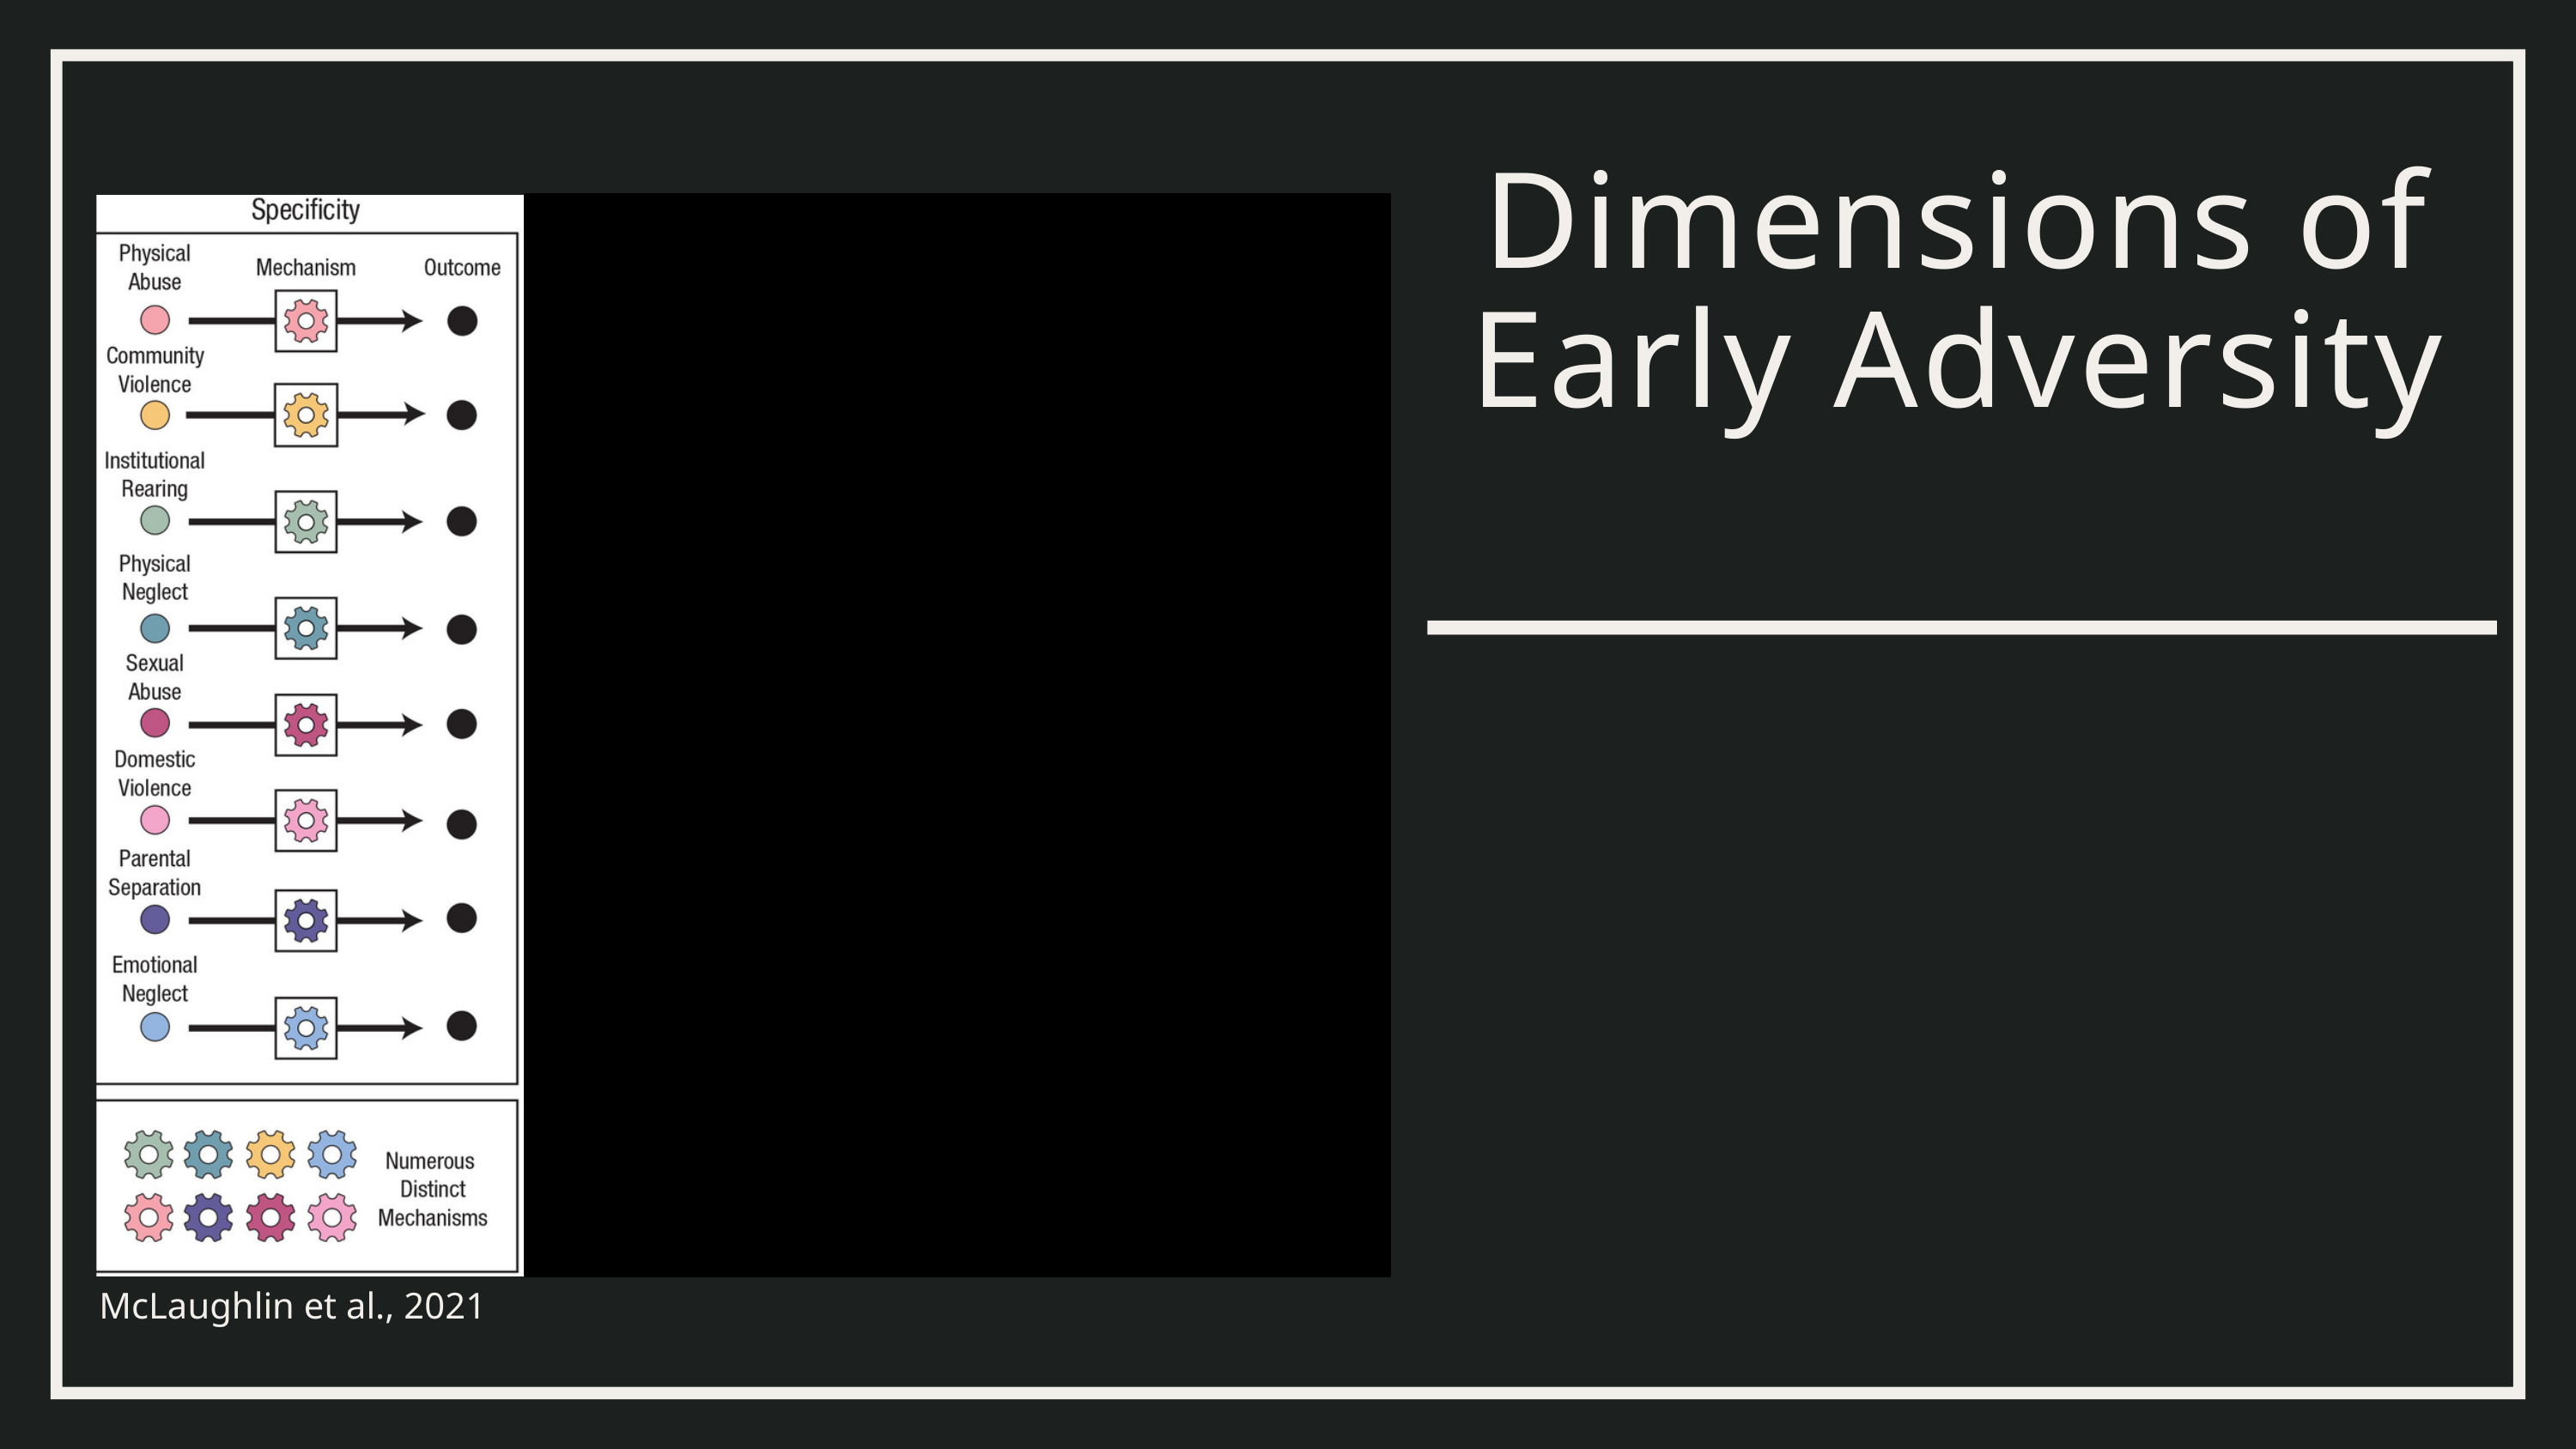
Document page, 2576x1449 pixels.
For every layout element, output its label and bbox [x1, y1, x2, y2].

text_box [50, 49, 2526, 1400]
text_box [1427, 144, 2498, 957]
